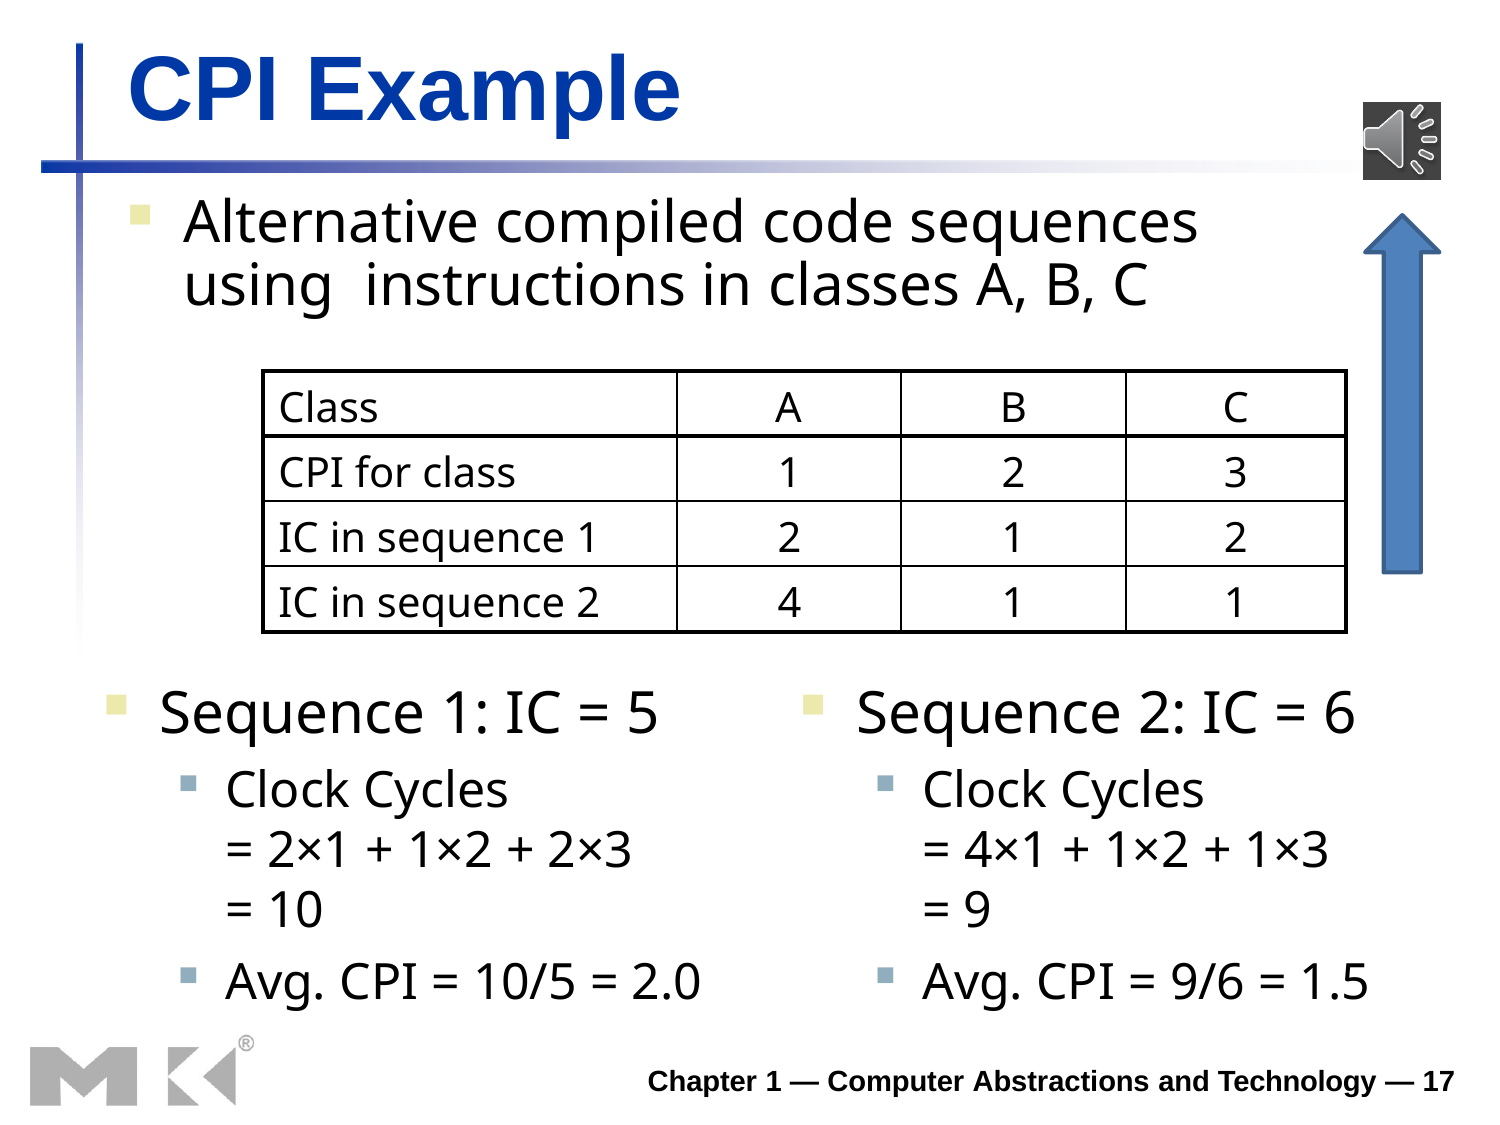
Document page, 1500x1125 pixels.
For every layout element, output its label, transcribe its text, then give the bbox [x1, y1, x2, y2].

text_box [1363, 213, 1442, 575]
table_header Class [265, 373, 676, 434]
text_box Clock Cycles = 4×1 + 1×2 + 1×3 = 9 Avg. CPI = 9/6 = 1.5 [873, 755, 1374, 1010]
table_cell 2 [678, 502, 900, 565]
table_cell 1 [678, 438, 900, 500]
text_box Alternative compiled code sequences using instructions in classes A, B, C [125, 181, 1309, 318]
table_cell 3 [1127, 438, 1344, 500]
table_cell IC in sequence 2 [265, 567, 676, 630]
table_cell 1 [902, 502, 1125, 565]
table_cell 2 [902, 438, 1125, 500]
table_cell 1 [902, 567, 1125, 630]
picture [41, 42, 125, 669]
table_cell 2 [1127, 502, 1344, 565]
table_header B [902, 373, 1125, 434]
table_cell 4 [678, 567, 900, 630]
title CPI Example [125, 26, 686, 181]
table_cell CPI for class [265, 438, 676, 500]
table_header A [678, 373, 900, 434]
text_box Sequence 1: IC = 5 Clock Cycles = 2×1 + 1×2 + 2×3 = 10 Avg. CPI = 10/5 = 2.0 [101, 658, 705, 1010]
picture [30, 1034, 254, 1106]
table_header C [1127, 373, 1344, 434]
table_cell 1 [1127, 567, 1344, 630]
text_box Sequence 2: IC = 6 [798, 672, 1361, 745]
slide_number Chapter 1 — Computer Abstractions and Technology — 17 [645, 1063, 1462, 1125]
table_cell IC in sequence 1 [265, 502, 676, 565]
picture [686, 100, 1447, 182]
